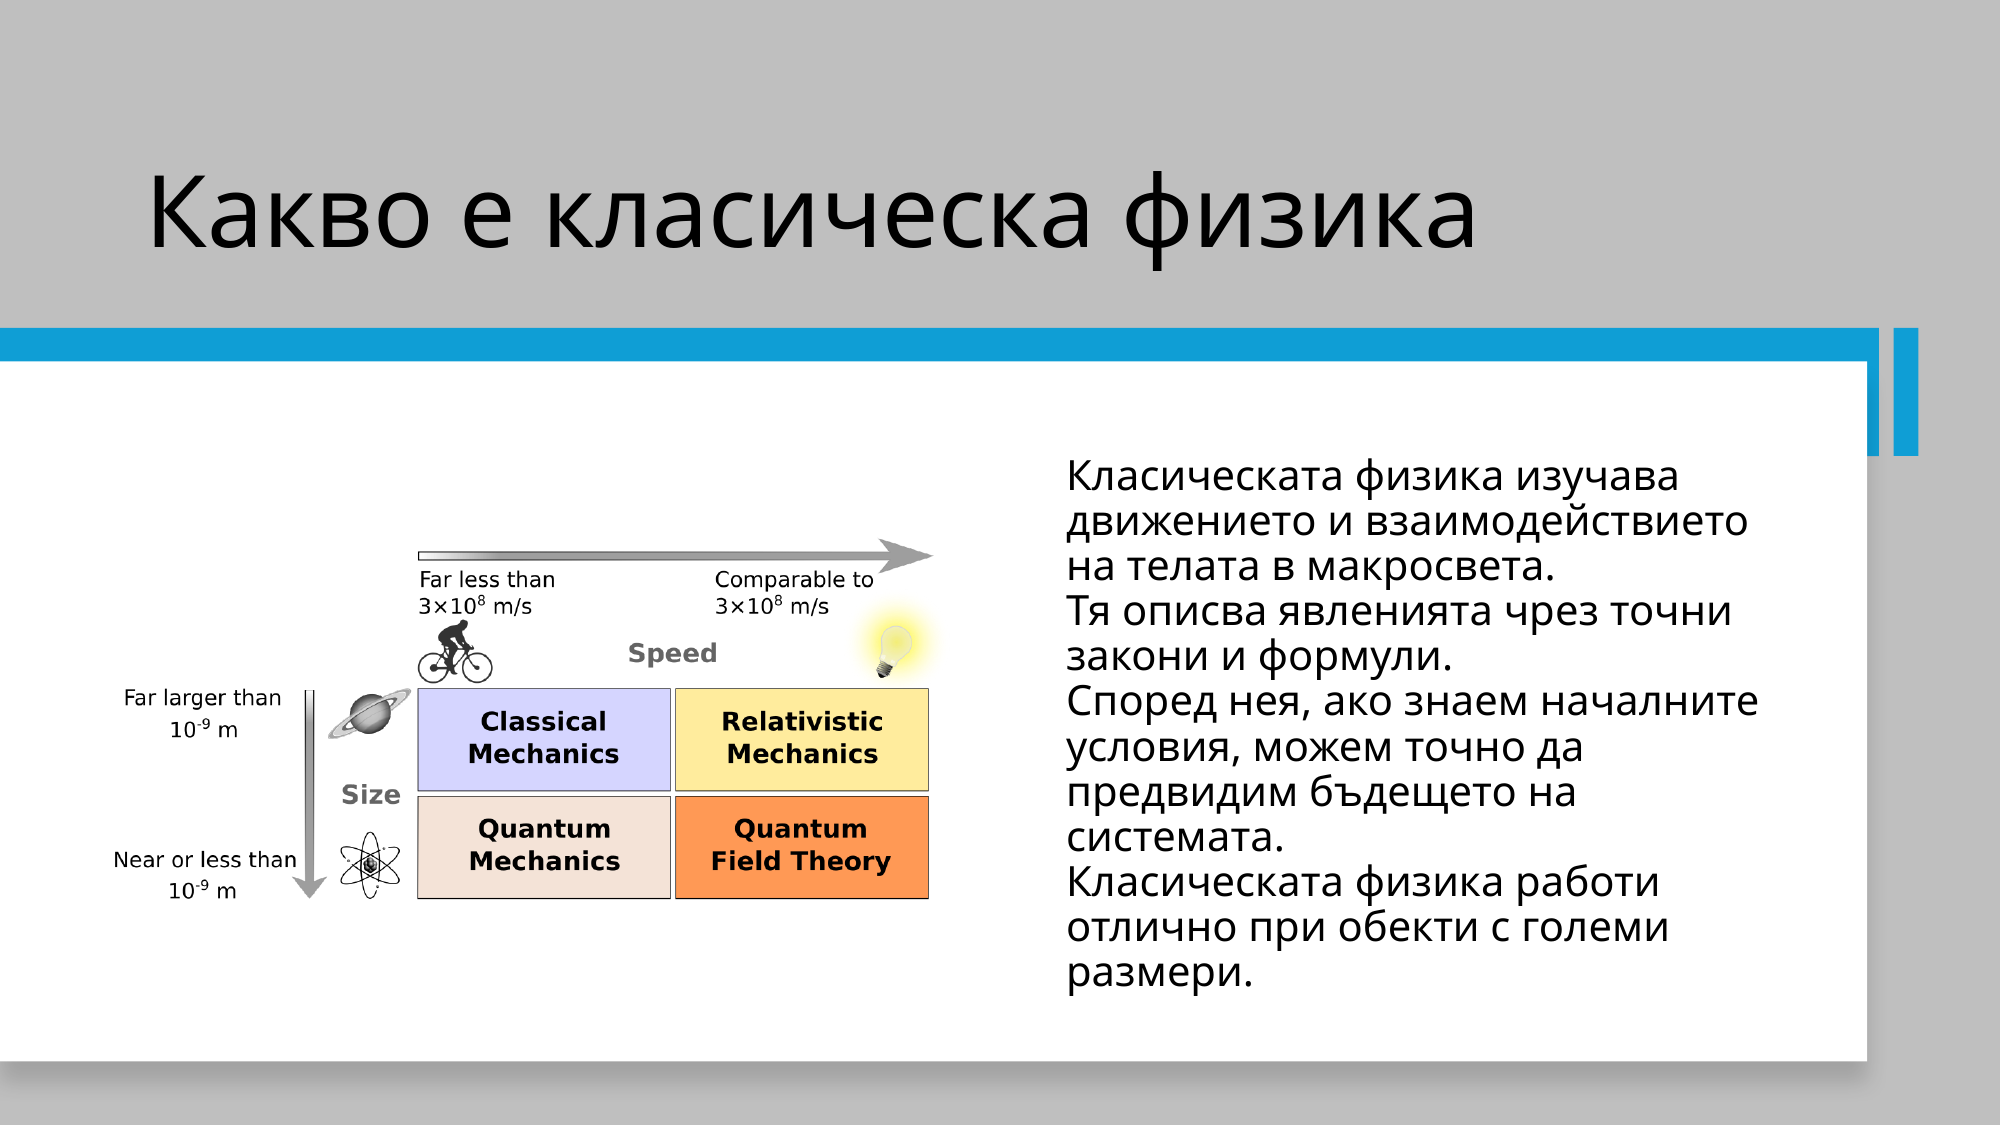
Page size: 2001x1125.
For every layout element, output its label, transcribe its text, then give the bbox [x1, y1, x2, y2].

title Какво е класическа физика [130, 63, 1795, 277]
picture [103, 527, 950, 911]
list Класическата физика изучава движението и взаимодействието на телата в макросвета. Тя описва явленията чрез точни закони и формули. Според нея, ако знаем началните условия, можем точно да предвидим бъдещето на системата. Класическата физика работи отлично при обекти с големи размери. [1050, 426, 1795, 1024]
text_box [0, 360, 1869, 1063]
text_box [1892, 326, 1920, 458]
text_box [0, 326, 1880, 458]
text_box [0, 0, 2000, 1125]
